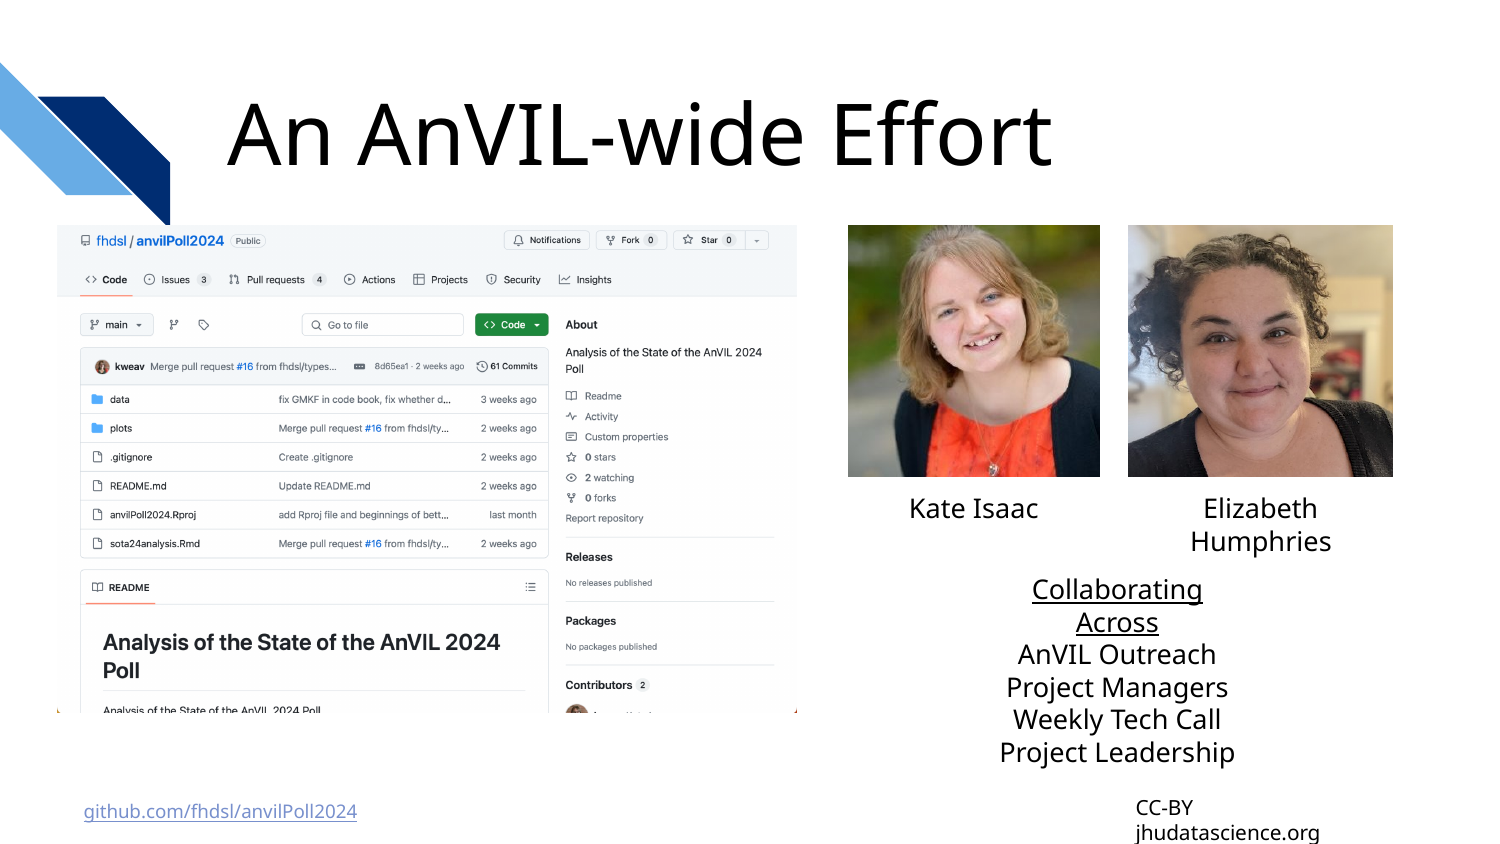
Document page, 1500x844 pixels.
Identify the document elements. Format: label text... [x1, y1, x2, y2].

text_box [829, 225, 1406, 547]
picture [57, 225, 797, 714]
text_box github.com/fhdsl/anvilPoll2024 [68, 768, 1207, 844]
title An AnVIL-wide Effort [212, 64, 1494, 215]
text_box Collaborating Across AnVIL Outreach Project Managers Weekly Tech Call Project Leadership [973, 557, 1262, 752]
